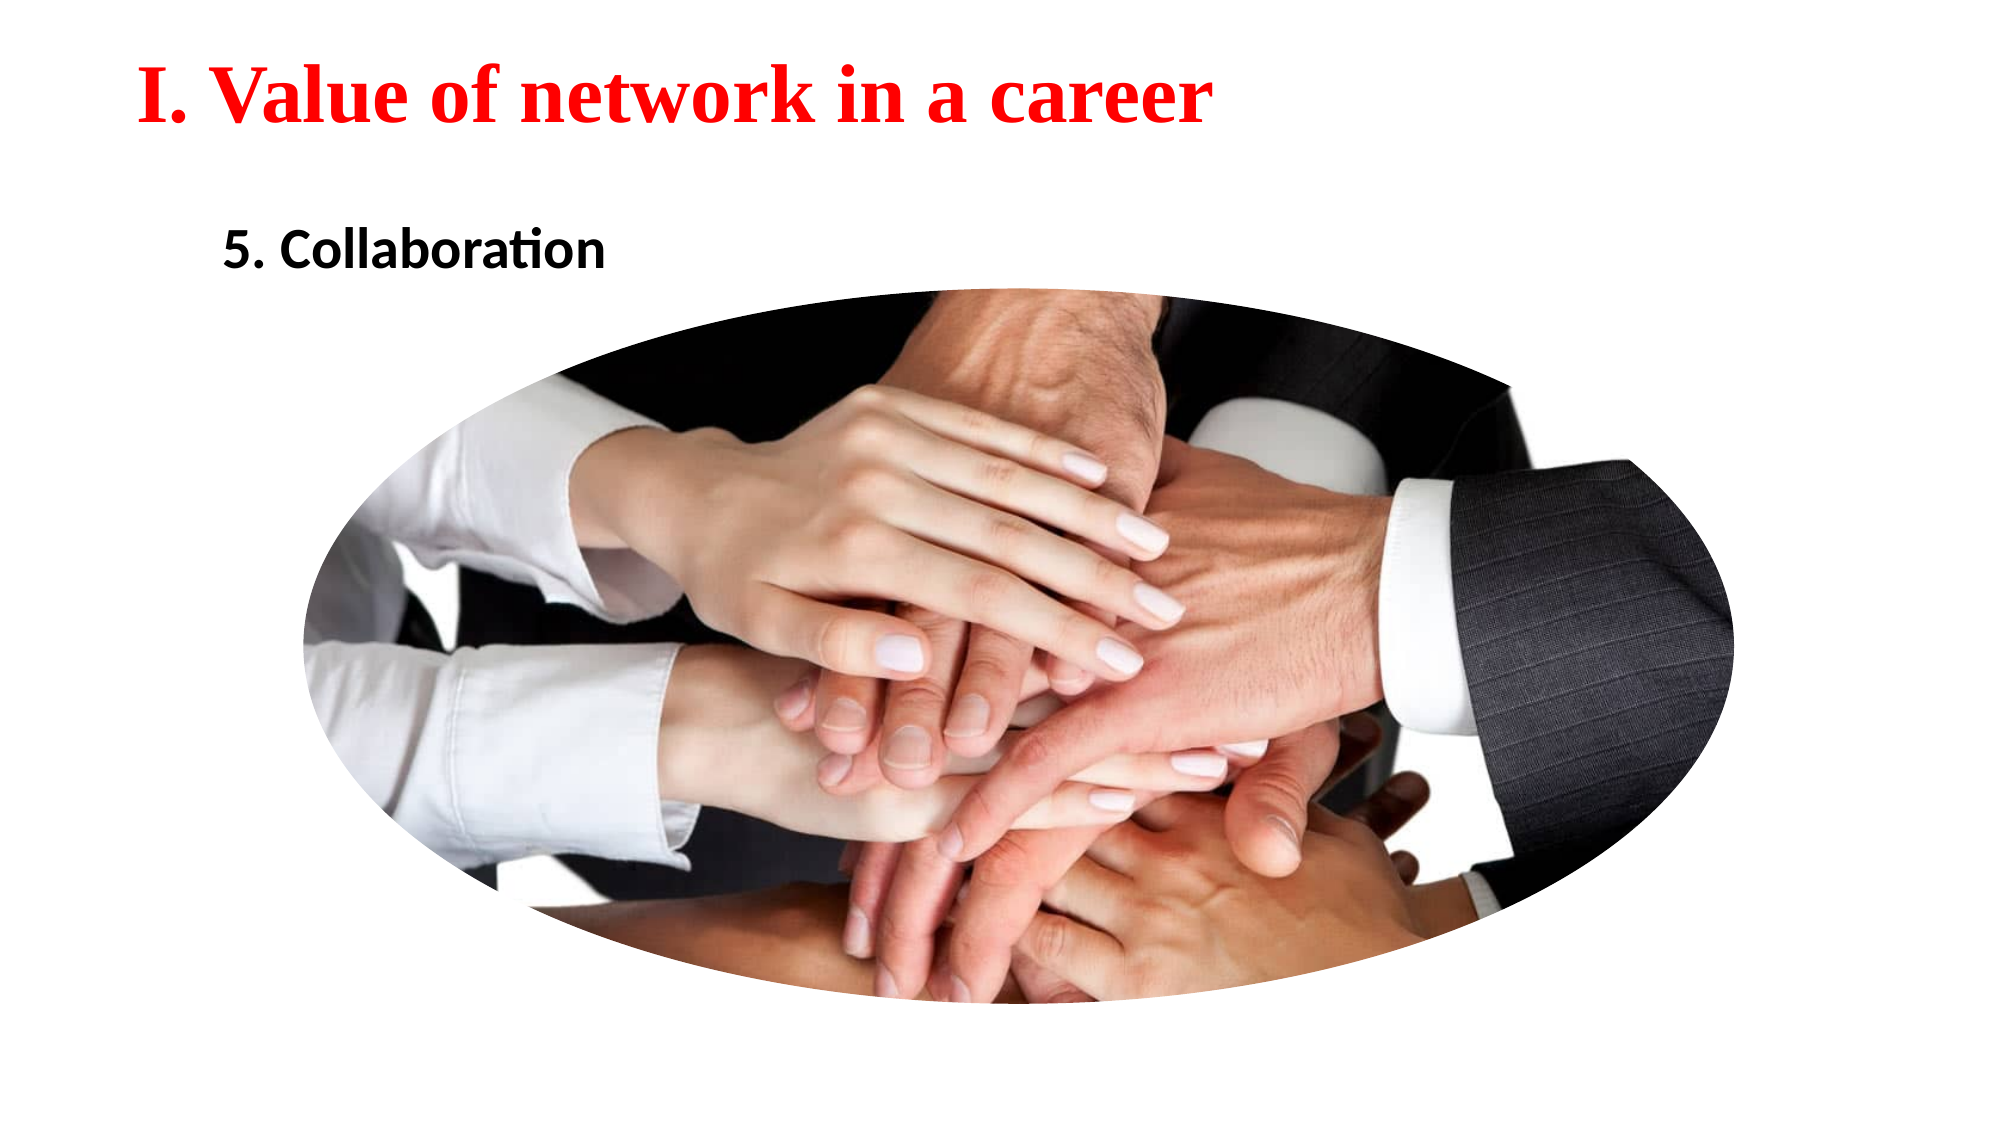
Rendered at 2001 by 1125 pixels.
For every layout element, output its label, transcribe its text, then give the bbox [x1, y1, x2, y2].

text_box 5. Collaboration [207, 202, 641, 289]
text_box I. Value of network in a career [121, 32, 1242, 149]
picture [303, 288, 1735, 1005]
